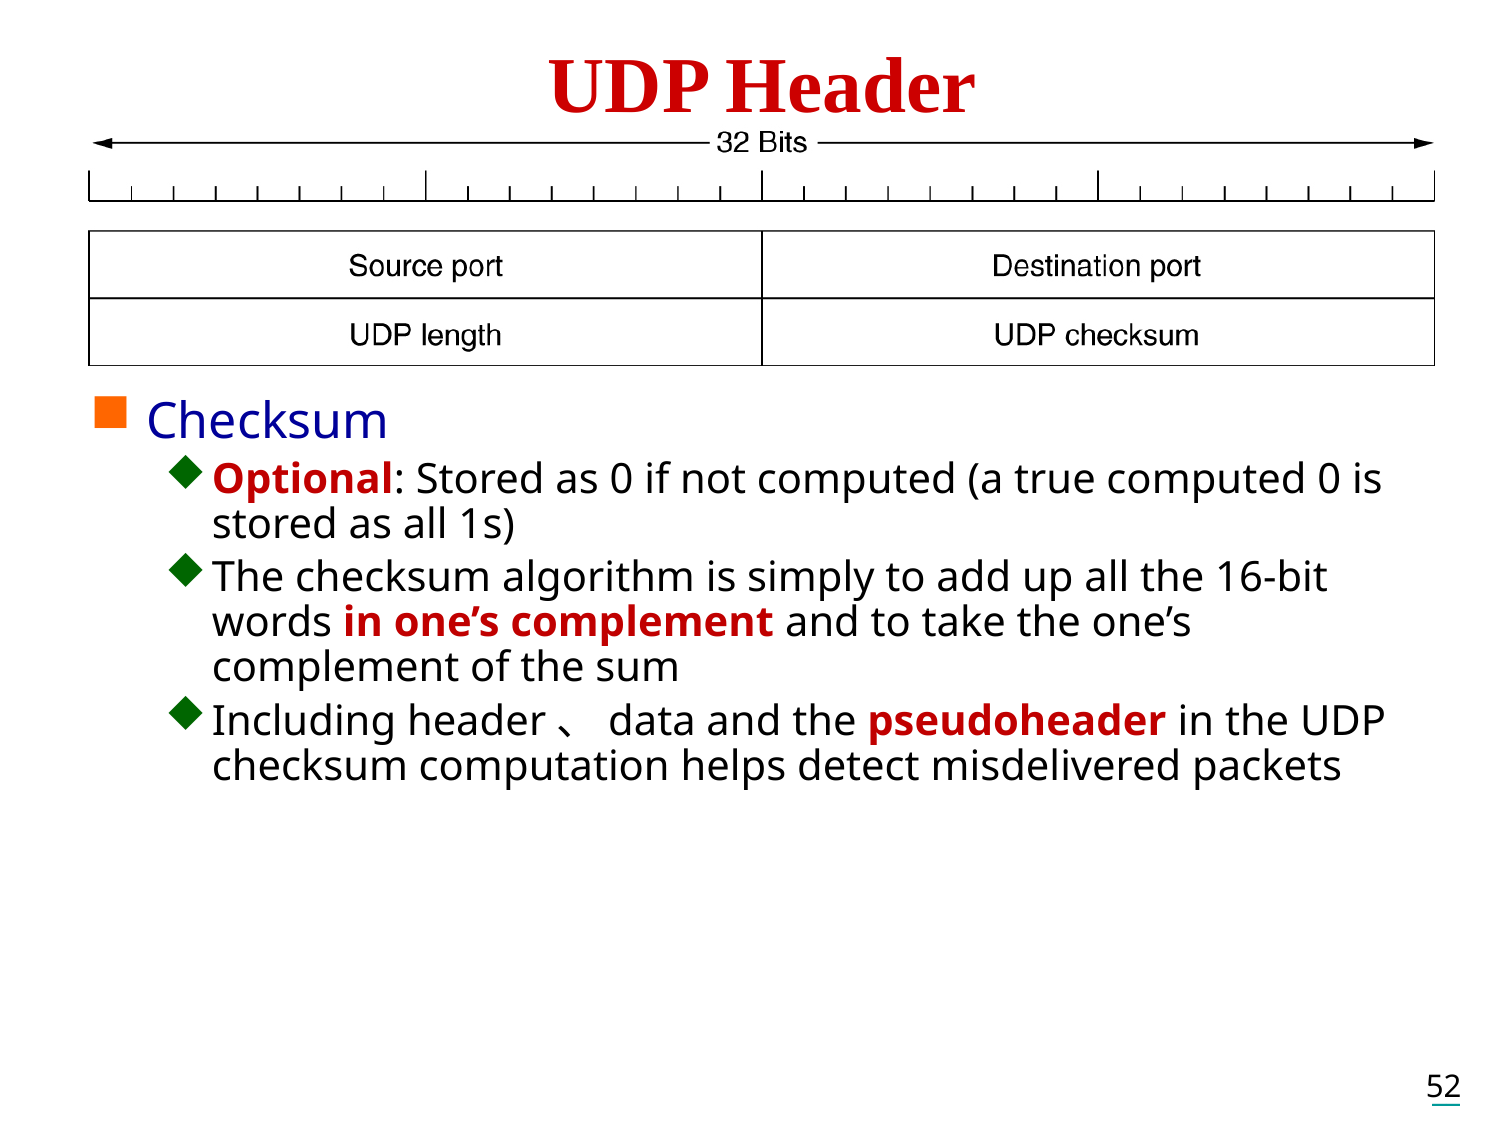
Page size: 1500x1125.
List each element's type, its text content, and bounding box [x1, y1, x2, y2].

picture [88, 124, 1436, 367]
list Checksum Optional: Stored as 0 if not computed (a true computed 0 is stored as all 1s) The checksum algorithm is simply to add up all the 16-bit words in one’s complement and to take the one’s complement of the sum Including header、data and the pseudoheader in the UDP checksum computation helps detect misdelivered packets [75, 387, 1435, 1038]
title UDP Header [100, 26, 1405, 123]
